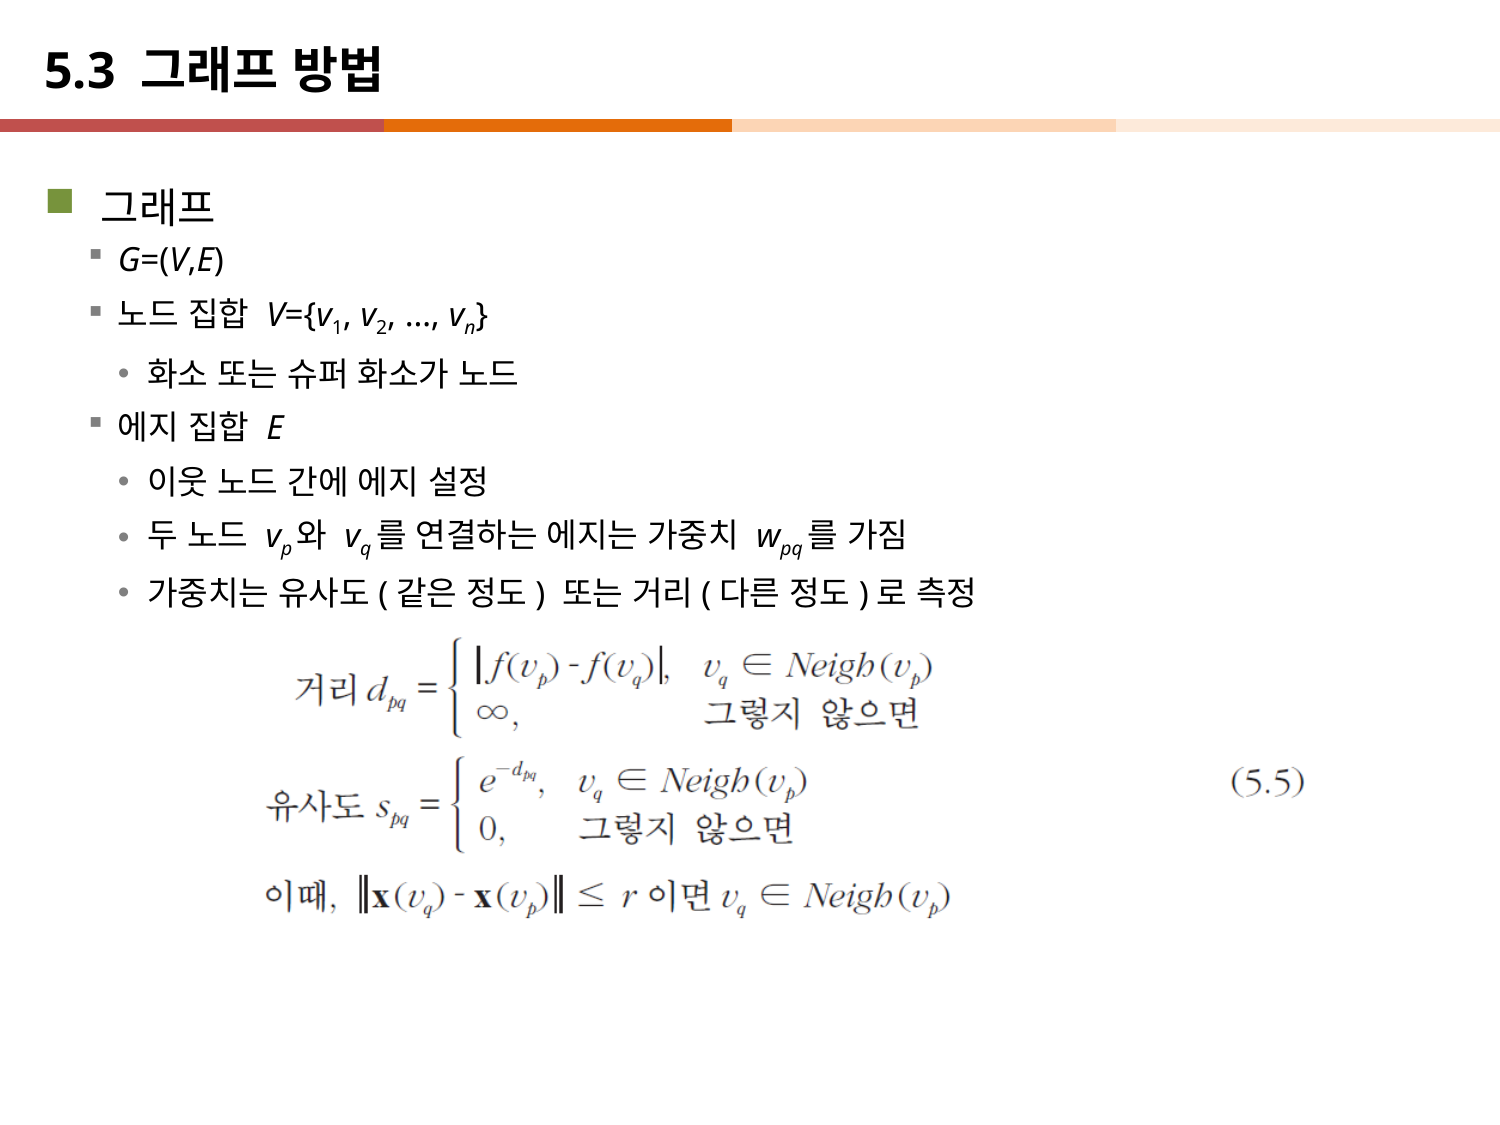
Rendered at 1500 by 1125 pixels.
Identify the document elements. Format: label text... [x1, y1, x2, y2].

list 그래프 G=(V,E) 노드 집합 V={v1, v2, …, vn} 화소 또는 슈퍼 화소가 노드 에지 집합 E 이웃 노드 간에 에지 설정 두 노드 vp와 vq를 연결하는 에지는 가중치 wpq를 가짐 가중치는 유사도(같은 정도) 또는 거리(다른 정도)로 측정 [29, 148, 1471, 1083]
title 5.3 그래프 방법 [29, 23, 1270, 114]
picture [253, 635, 1312, 929]
